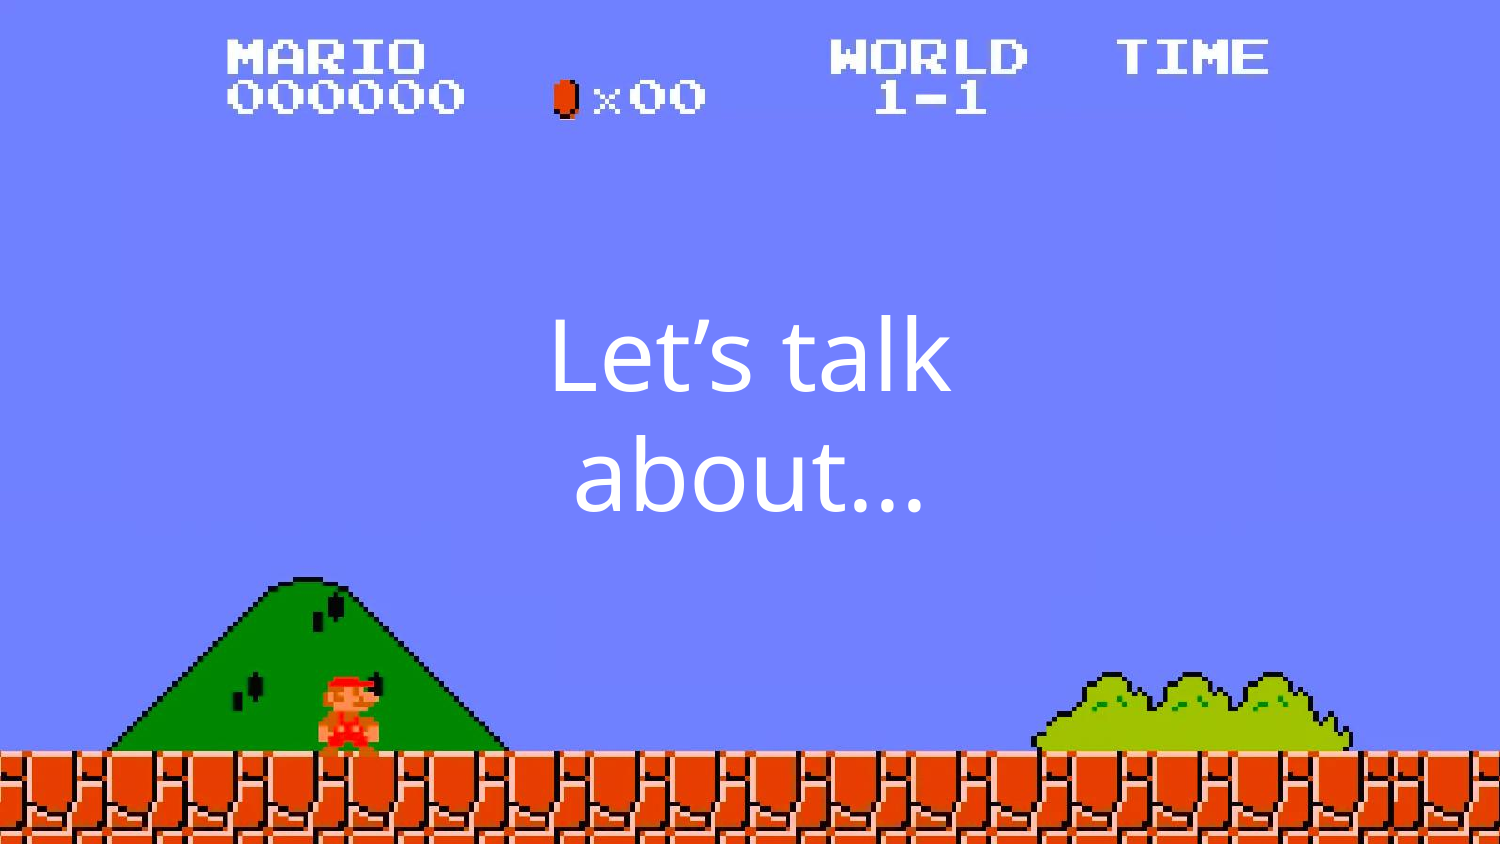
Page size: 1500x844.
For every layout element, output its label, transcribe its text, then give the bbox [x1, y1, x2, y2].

title Let’s talk about... [51, 209, 1449, 547]
picture [0, 0, 1500, 844]
